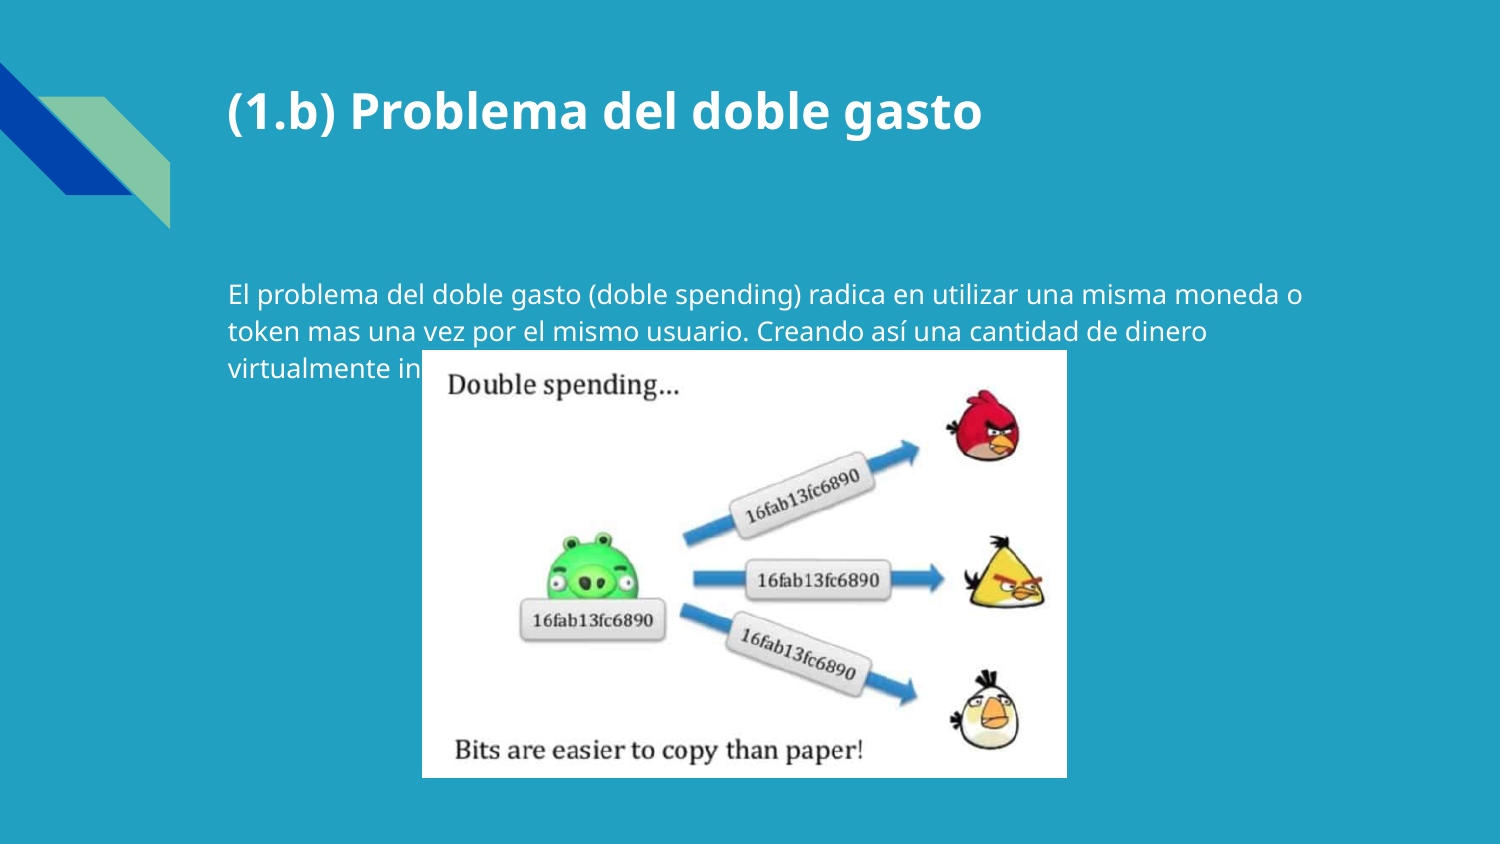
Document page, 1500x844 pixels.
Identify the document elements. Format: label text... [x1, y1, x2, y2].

list El problema del doble gasto (doble spending) radica en utilizar una misma moneda o token mas una vez por el mismo usuario. Creando así una cantidad de dinero virtualmente infinito. [212, 257, 1368, 735]
title (1.b) Problema del doble gasto [212, 64, 1368, 215]
picture [422, 350, 1068, 779]
